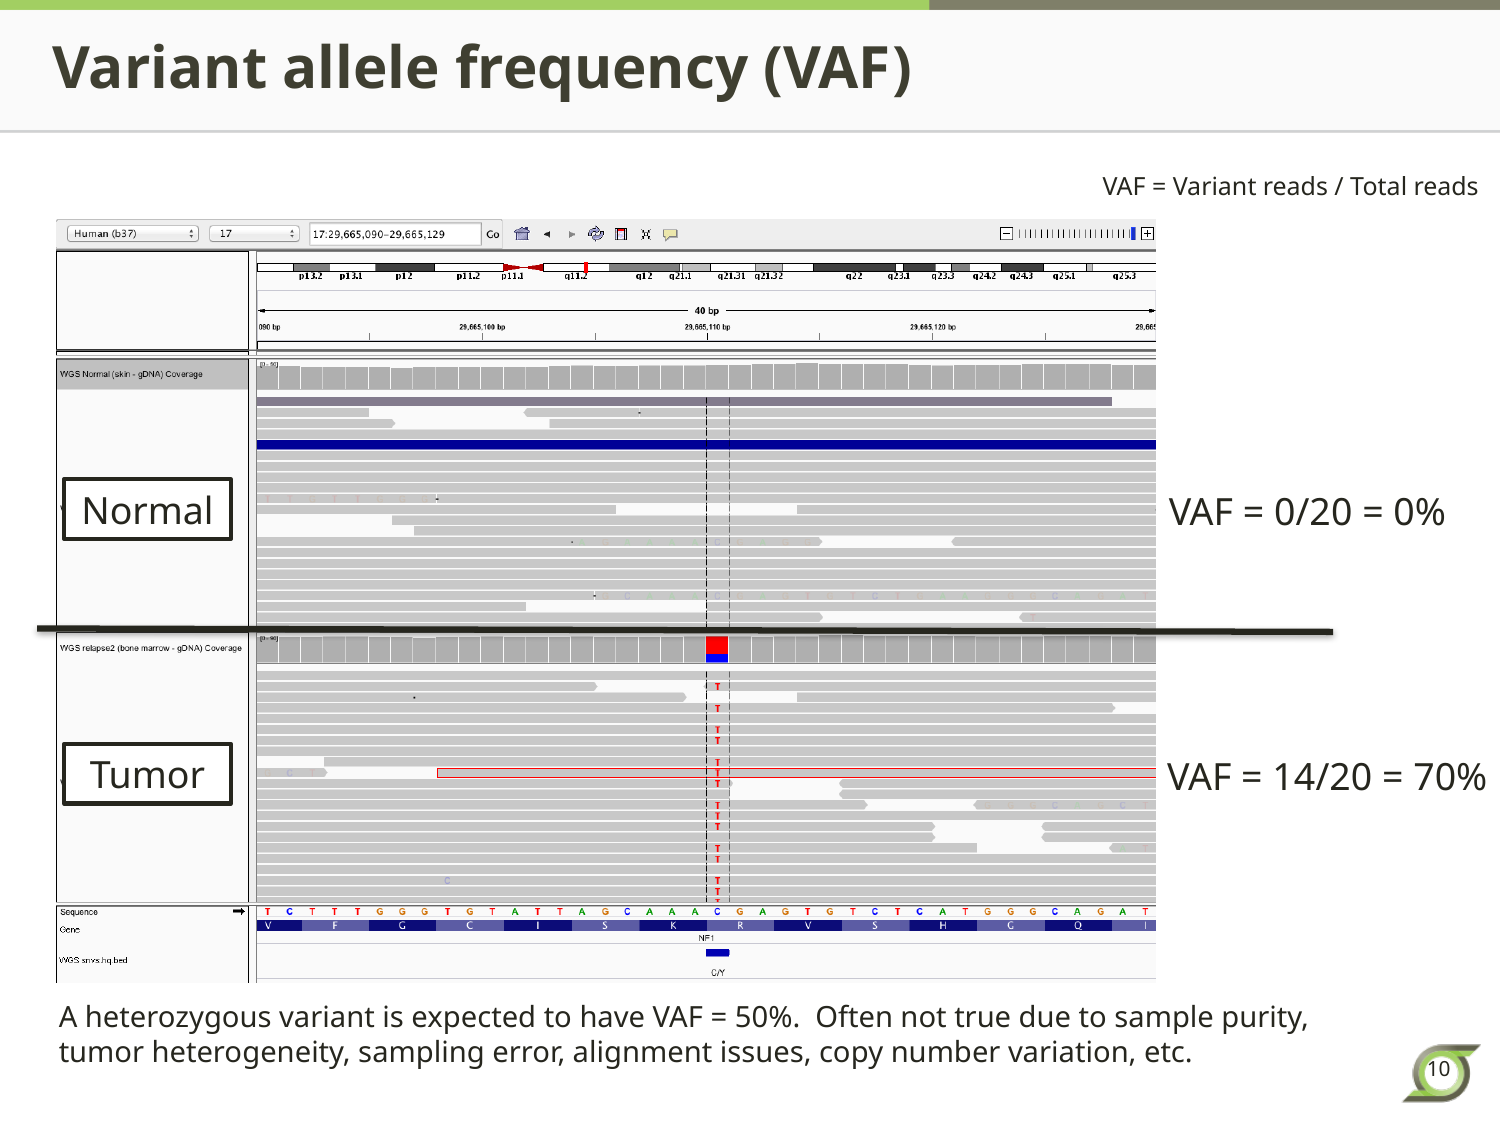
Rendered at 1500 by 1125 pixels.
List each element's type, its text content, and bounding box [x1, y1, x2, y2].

title Variant allele frequency (VAF) [37, 18, 1454, 112]
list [51, 219, 1166, 626]
text_box VAF = 14/20 = 70% [1171, 745, 1500, 806]
text_box A heterozygous variant is expected to have VAF = 50%. Often not true due to sample purity, tumor heterogeneity, sampling error, alignment issues, copy number variation, etc. [43, 990, 1346, 1076]
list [51, 640, 1166, 983]
text_box VAF = 0/20 = 0% [1171, 480, 1462, 541]
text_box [36, 628, 1334, 633]
text_box VAF = Variant reads / Total reads [1087, 163, 1495, 208]
